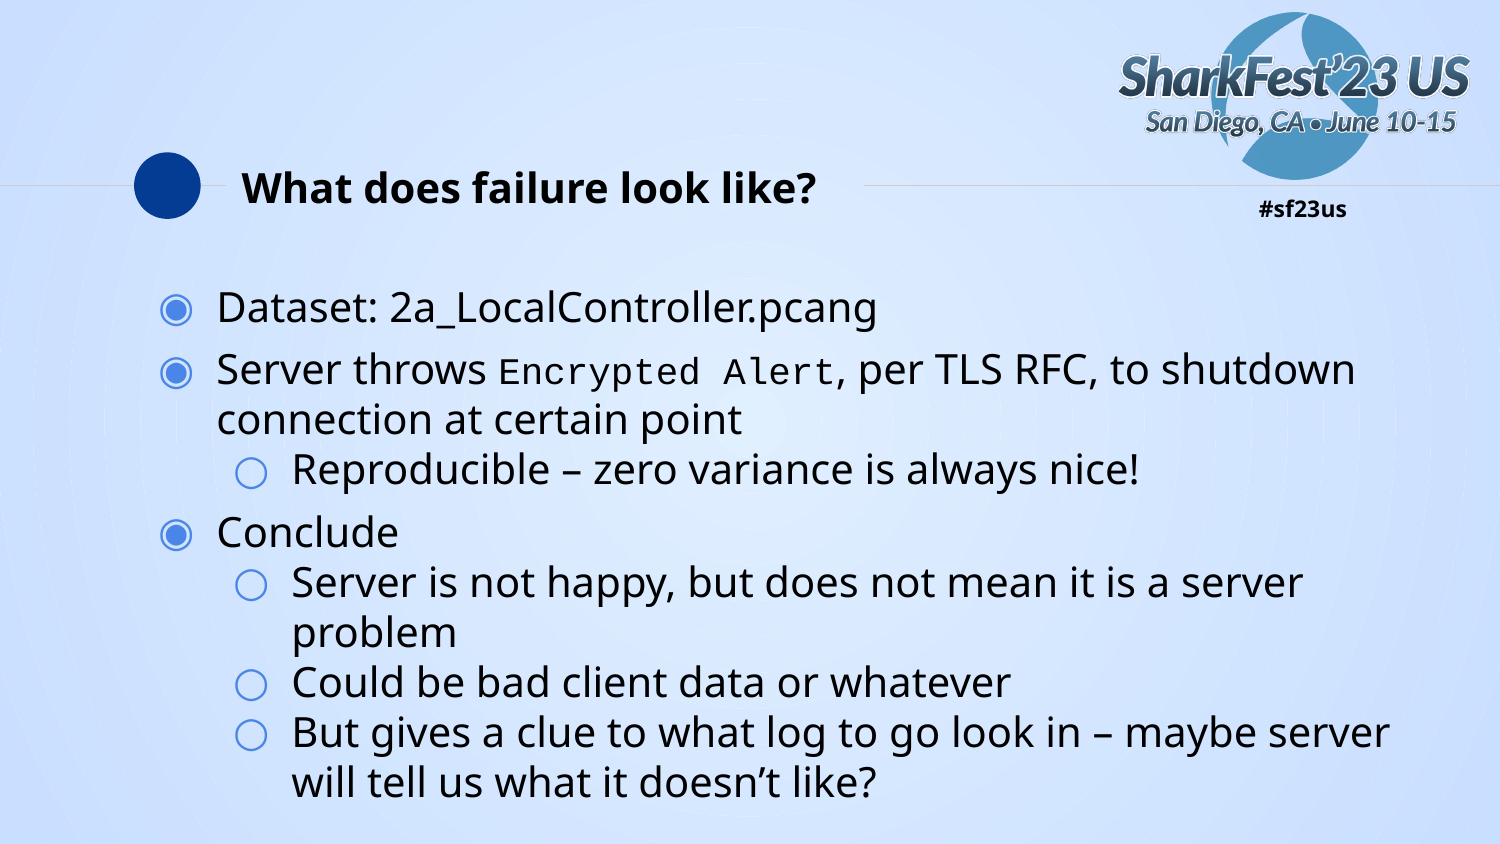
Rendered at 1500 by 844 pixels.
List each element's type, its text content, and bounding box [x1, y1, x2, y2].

title What does failure look like? [226, 151, 863, 223]
list Dataset: 2a_LocalController.pcang Server throws Encrypted Alert, per TLS RFC, to shutdown connection at certain point Reproducible – zero variance is always nice! Conclude Server is not happy, but does not mean it is a server problem Could be bad client data or whatever But gives a clue to what log to go look in – maybe server will tell us what it doesn’t like? [126, 265, 1465, 796]
picture [1119, 12, 1470, 180]
